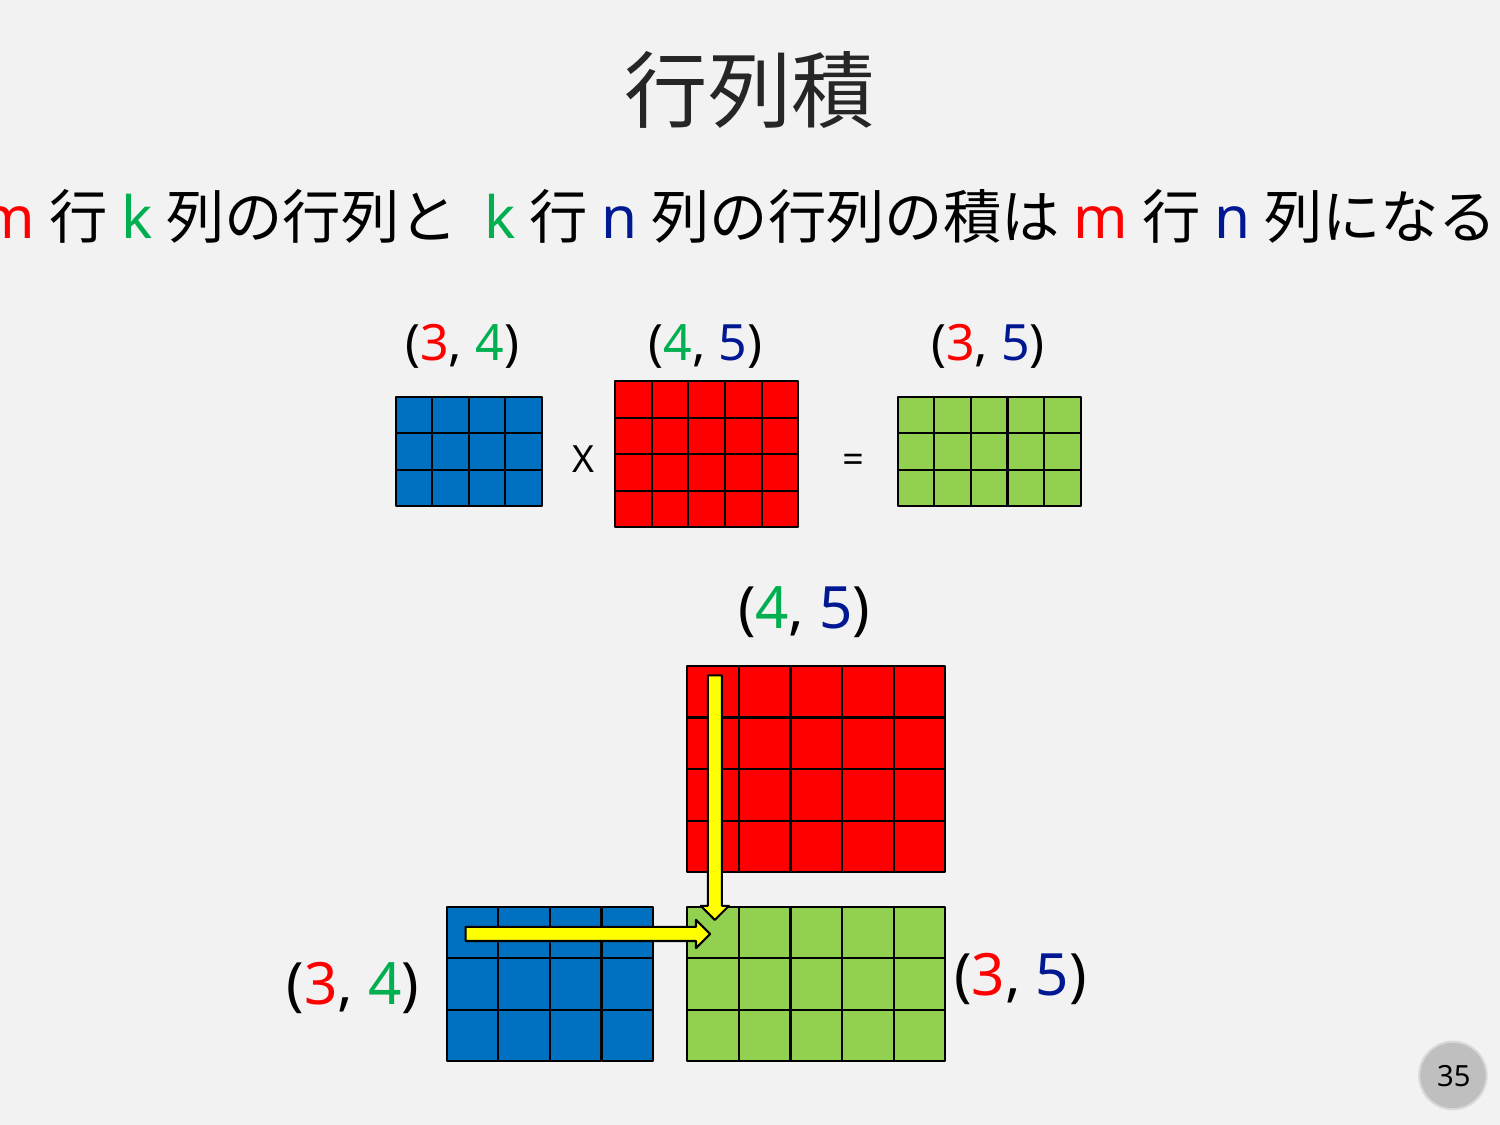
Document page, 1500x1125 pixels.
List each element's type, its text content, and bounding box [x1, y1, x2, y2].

text_box m行k列の行列と k行n列の行列の積はm行n列になる [0, 172, 1500, 258]
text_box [277, 562, 1096, 1062]
list 行列積 [0, 31, 1500, 155]
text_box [395, 302, 1081, 528]
